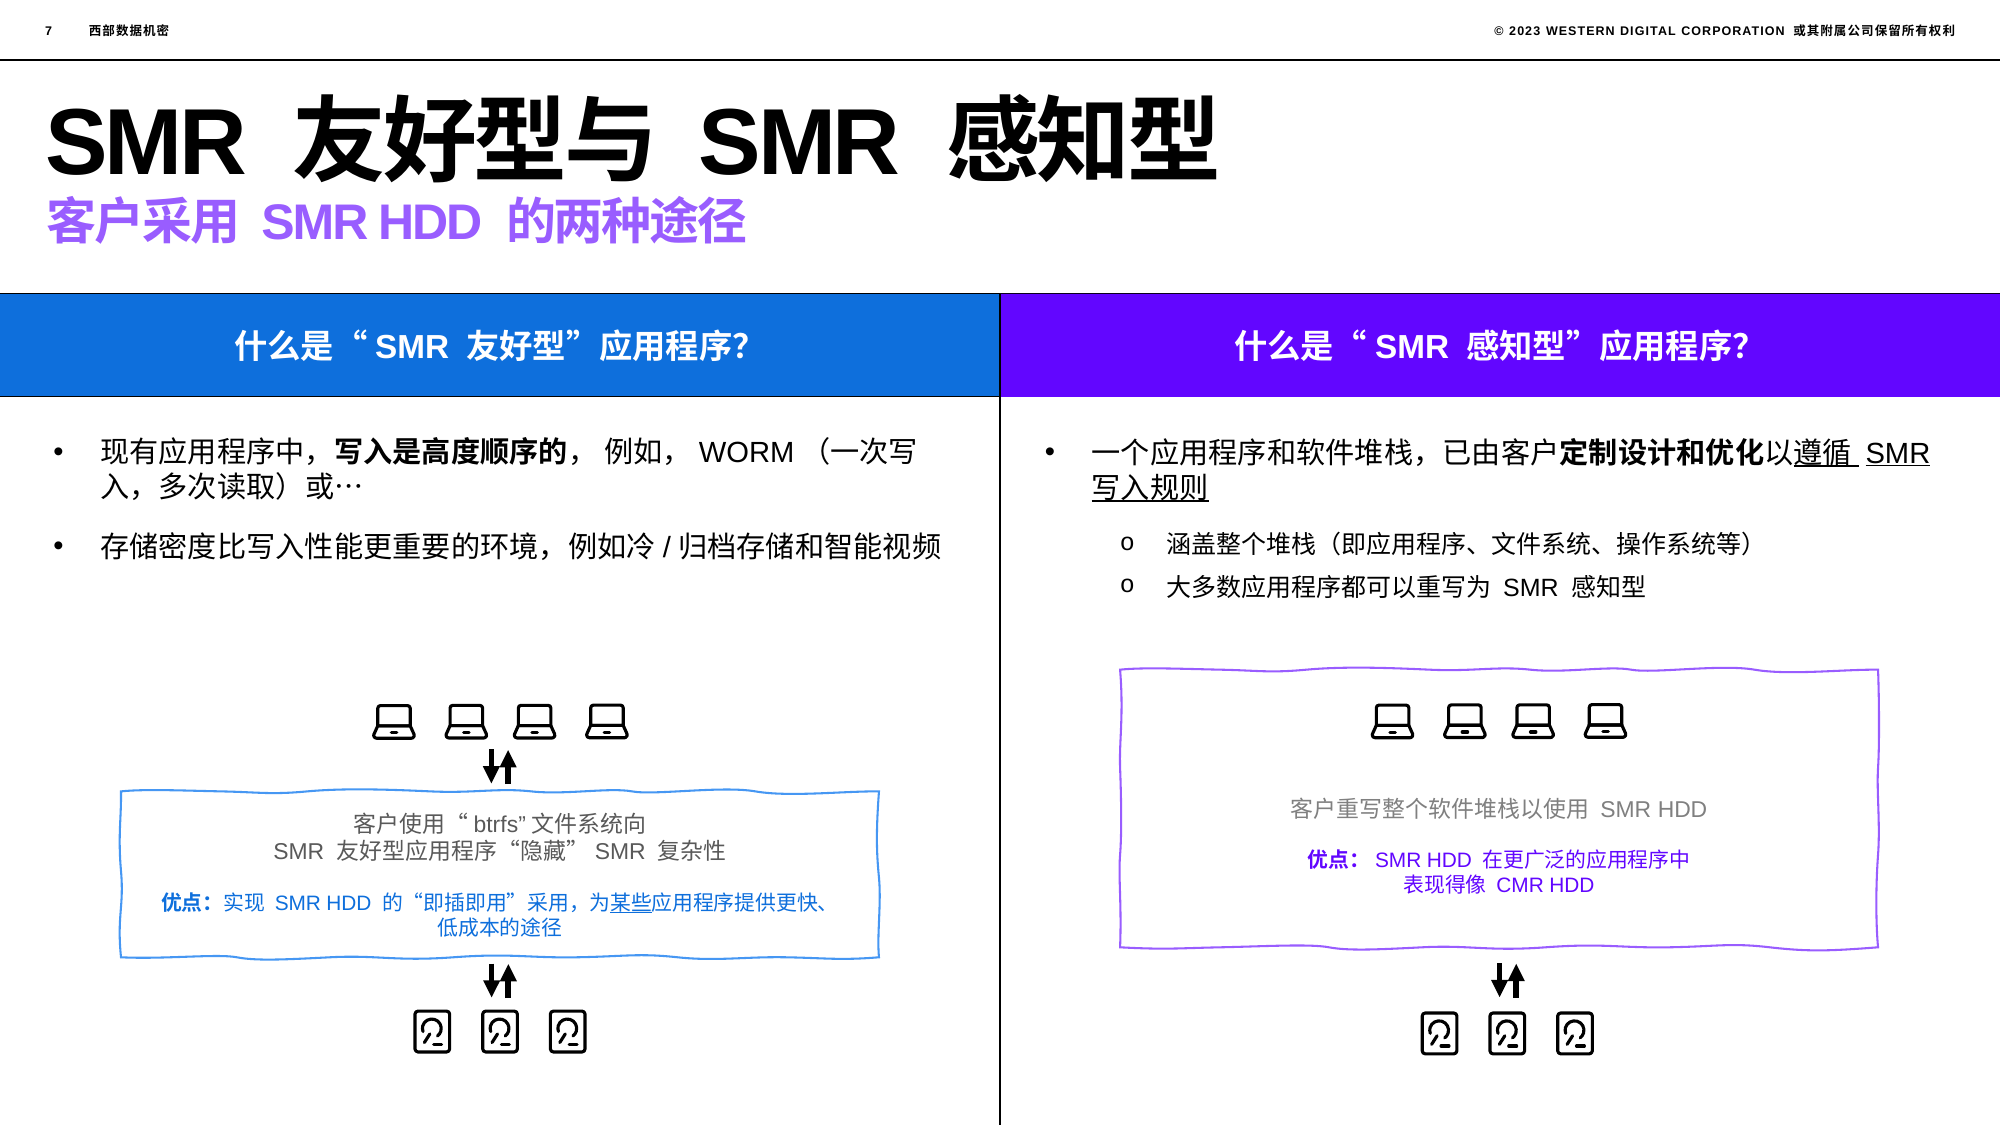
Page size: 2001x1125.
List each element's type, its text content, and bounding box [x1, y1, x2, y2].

title SMR 友好型与 SMR 感知型 [45, 93, 1956, 194]
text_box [373, 705, 628, 739]
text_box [1422, 1012, 1593, 1054]
text_box 什么是“SMR 感知型”应用程序？ [1001, 295, 2000, 396]
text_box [1372, 704, 1626, 738]
slide_number 7 [45, 20, 80, 40]
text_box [1499, 963, 1517, 998]
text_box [491, 749, 509, 784]
text_box 现有应用程序中，写入是高度顺序的， 例如，WORM（一次写入，多次读取）或… 存储密度比写入性能更重要的环境，例如冷/归档存储和智能视频 [38, 425, 962, 571]
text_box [491, 963, 509, 999]
text_box 客户使用“btrfs”文件系统向 SMR 友好型应用程序“隐藏”SMR 复杂性 优点：实现 SMR HDD 的“即插即用”采用，为某些应用程序提供更快、 低成本的途径 [118, 788, 881, 961]
list 客户采用 SMR HDD 的两种途径 [45, 196, 1956, 264]
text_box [414, 1011, 585, 1052]
text_box 一个应用程序和软件堆栈，已由客户定制设计和优化以遵循 SMR 写入规则 涵盖整个堆栈（即应用程序、文件系统、操作系统等） 大多数应用程序都可以重写为 SMR 感知型 [1030, 426, 1968, 609]
text_box 客户重写整个软件堆栈以使用 SMR HDD 优点：SMR HDD 在更广泛的应用程序中 表现得像 CMR HDD [1118, 666, 1881, 952]
text_box 什么是“SMR 友好型”应用程序？ [0, 295, 999, 396]
